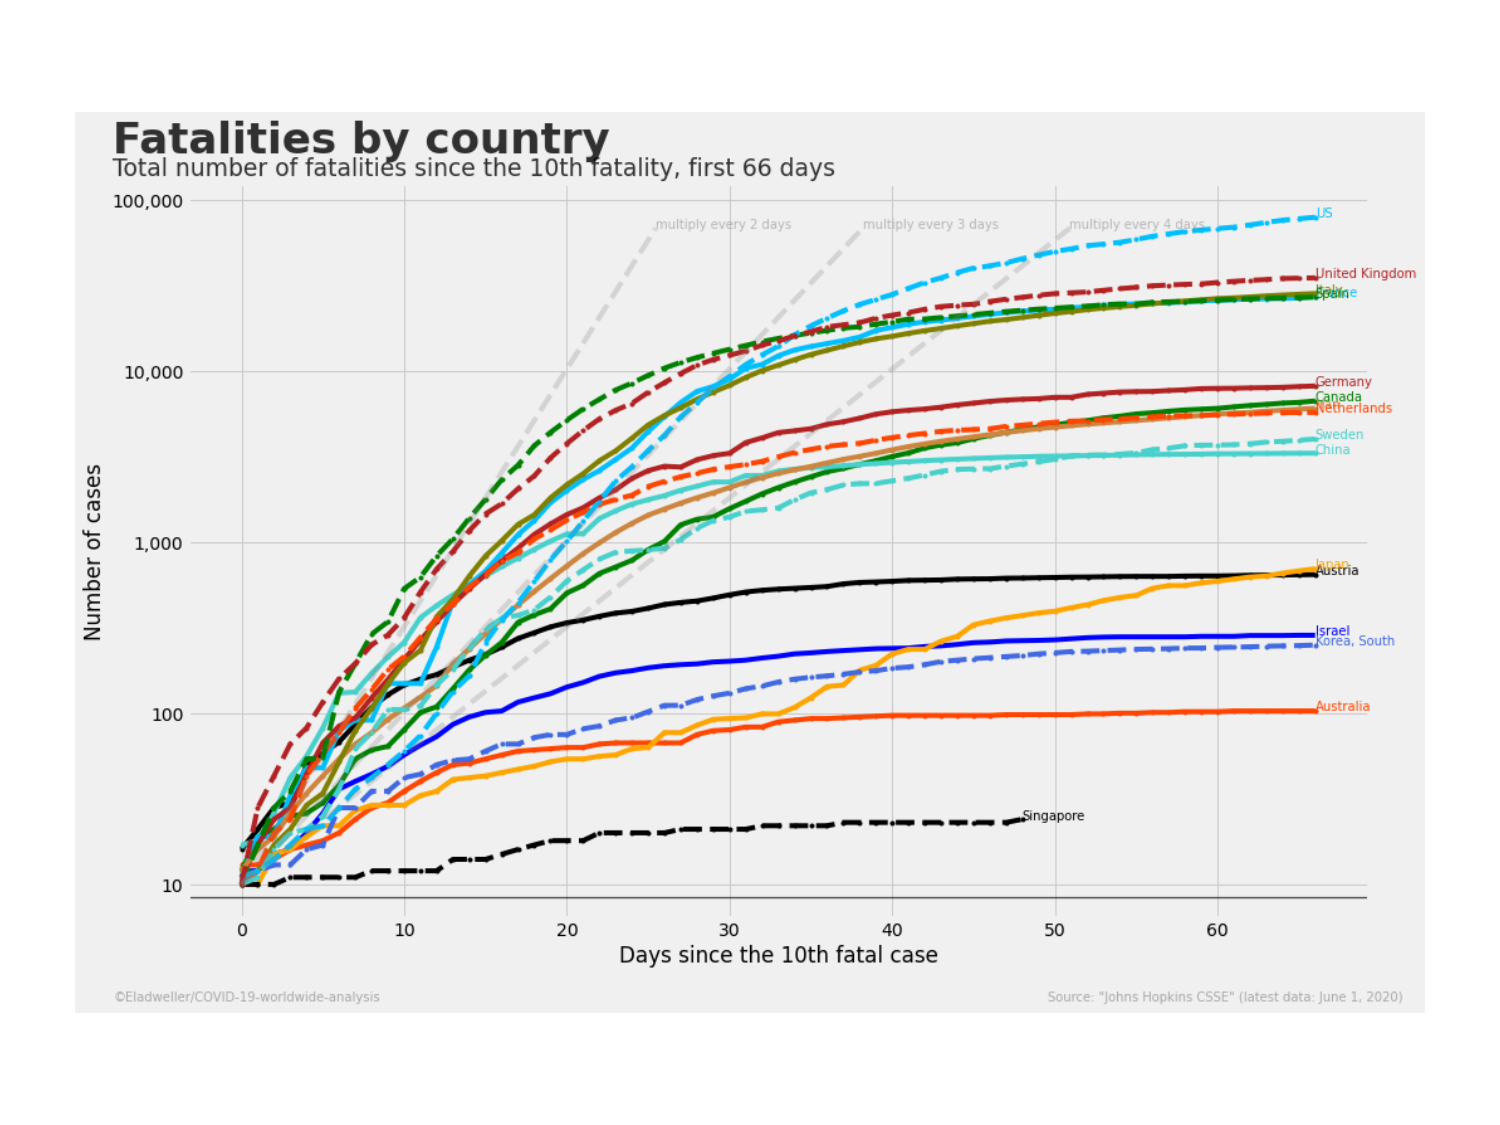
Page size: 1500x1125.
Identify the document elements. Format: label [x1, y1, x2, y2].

picture [74, 112, 1426, 1013]
